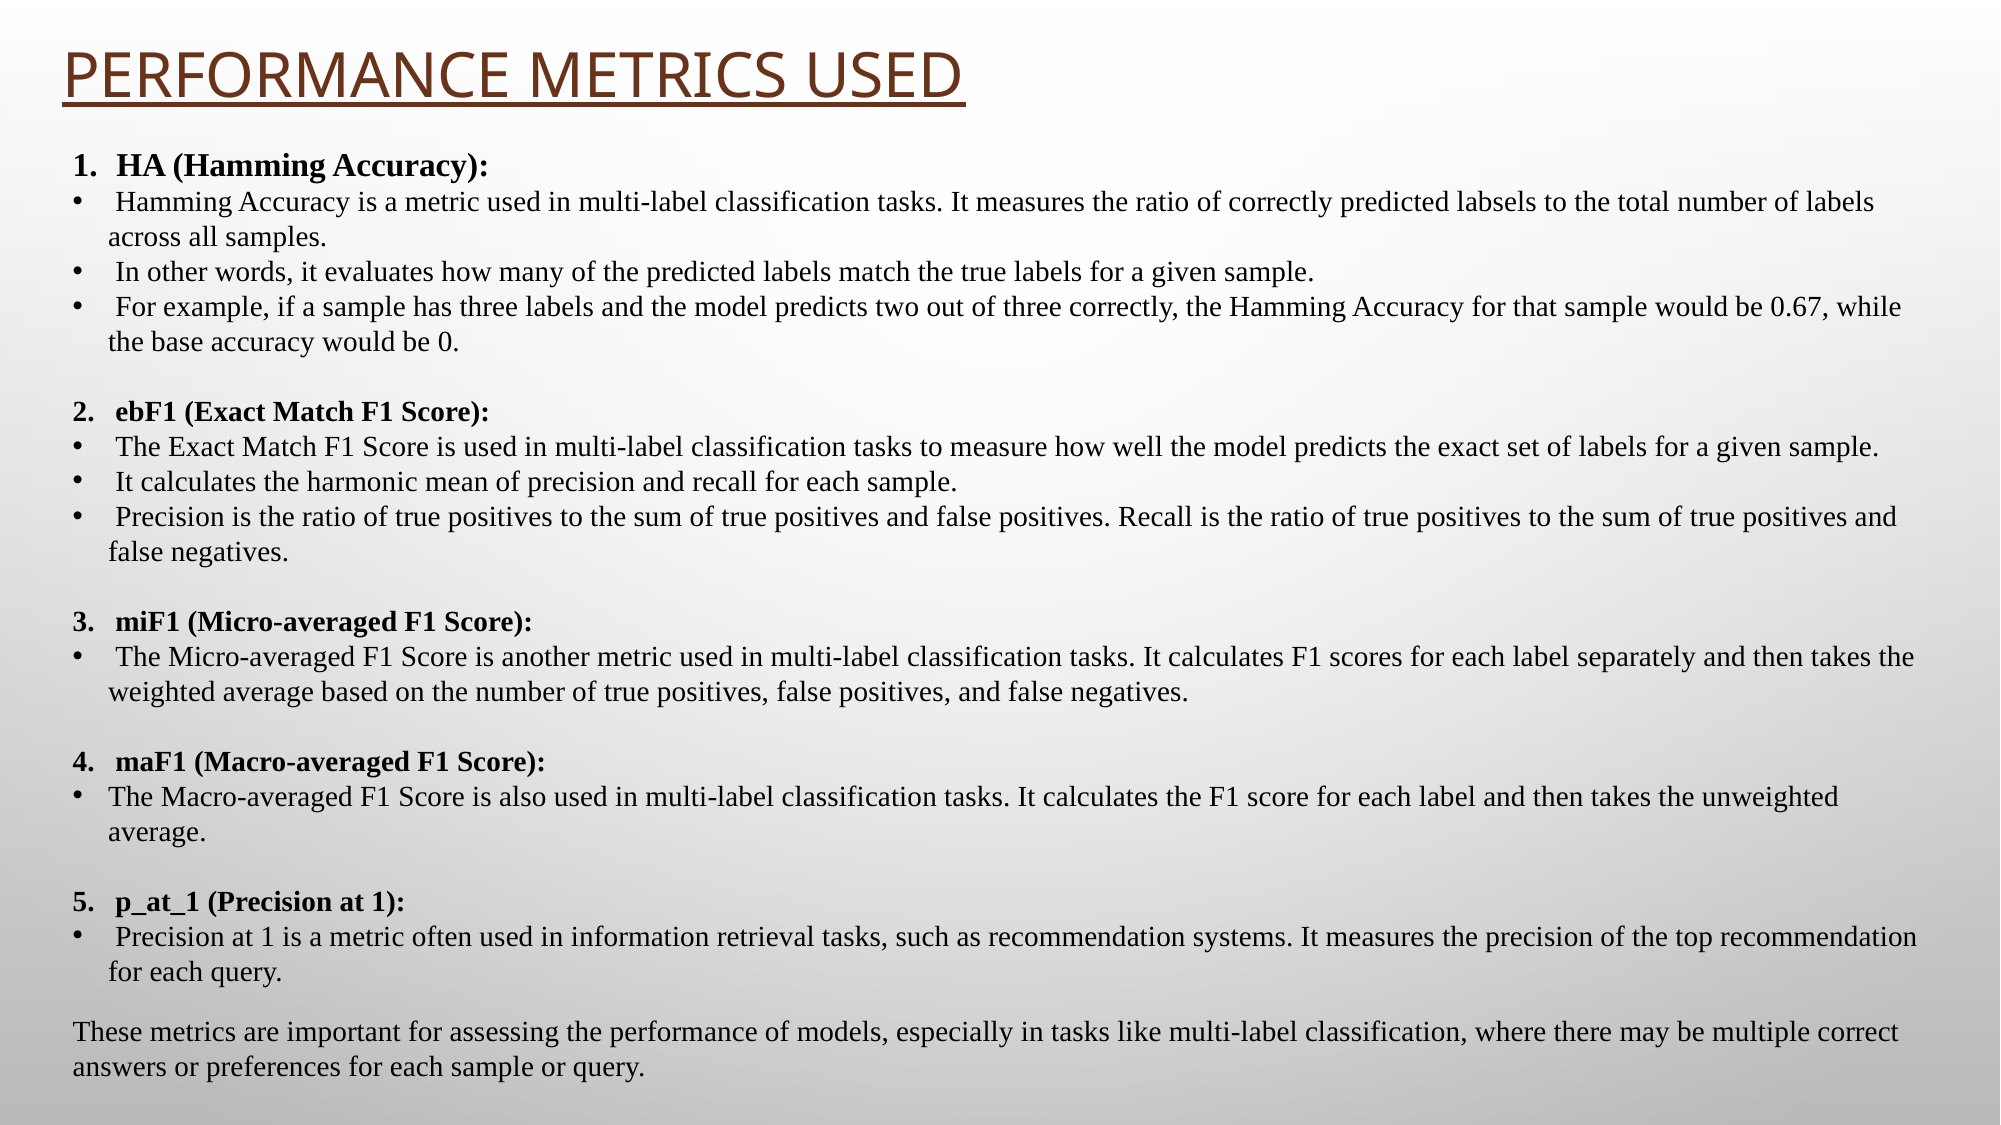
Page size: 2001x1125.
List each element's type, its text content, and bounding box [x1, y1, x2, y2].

picture [0, 0, 2000, 1125]
title Performance metrics used [47, 36, 1942, 136]
text_box HA (Hamming Accuracy): Hamming Accuracy is a metric used in multi-label classification tasks. It measures the ratio of correctly predicted labsels to the total number of labels across all samples. In other words, it evaluates how many of the predicted labels match the true labels for a given sample. For example, if a sample has three labels and the model predicts two out of three correctly, the Hamming Accuracy for that sample would be 0.67, while the base accuracy would be 0. ebF1 (Exact Match F1 Score): The Exact Match F1 Score is used in multi-label classification tasks to measure how well the model predicts the exact set of labels for a given sample. It calculates the harmonic mean of precision and recall for each sample. Precision is the ratio of true positives to the sum of true positives and false positives. Recall is the ratio of true positives to the sum of true positives and false negatives. miF1 (Micro-averaged F1 Score): The Micro-averaged F1 Score is another metric used in multi-label classification tasks. It calculates F1 scores for each label separately and then takes the weighted average based on the number of true positives, false positives, and false negatives. maF1 (Macro-averaged F1 Score): The Macro-averaged F1 Score is also used in multi-label classification tasks. It calculates the F1 score for each label and then takes the unweighted average. p_at_1 (Precision at 1): Precision at 1 is a metric often used in information retrieval tasks, such as recommendation systems. It measures the precision of the top recommendation for each query. These metrics are important for assessing the performance of models, especially in tasks like multi-label classification, where there may be multiple correct answers or preferences for each sample or query. [57, 135, 1953, 1090]
